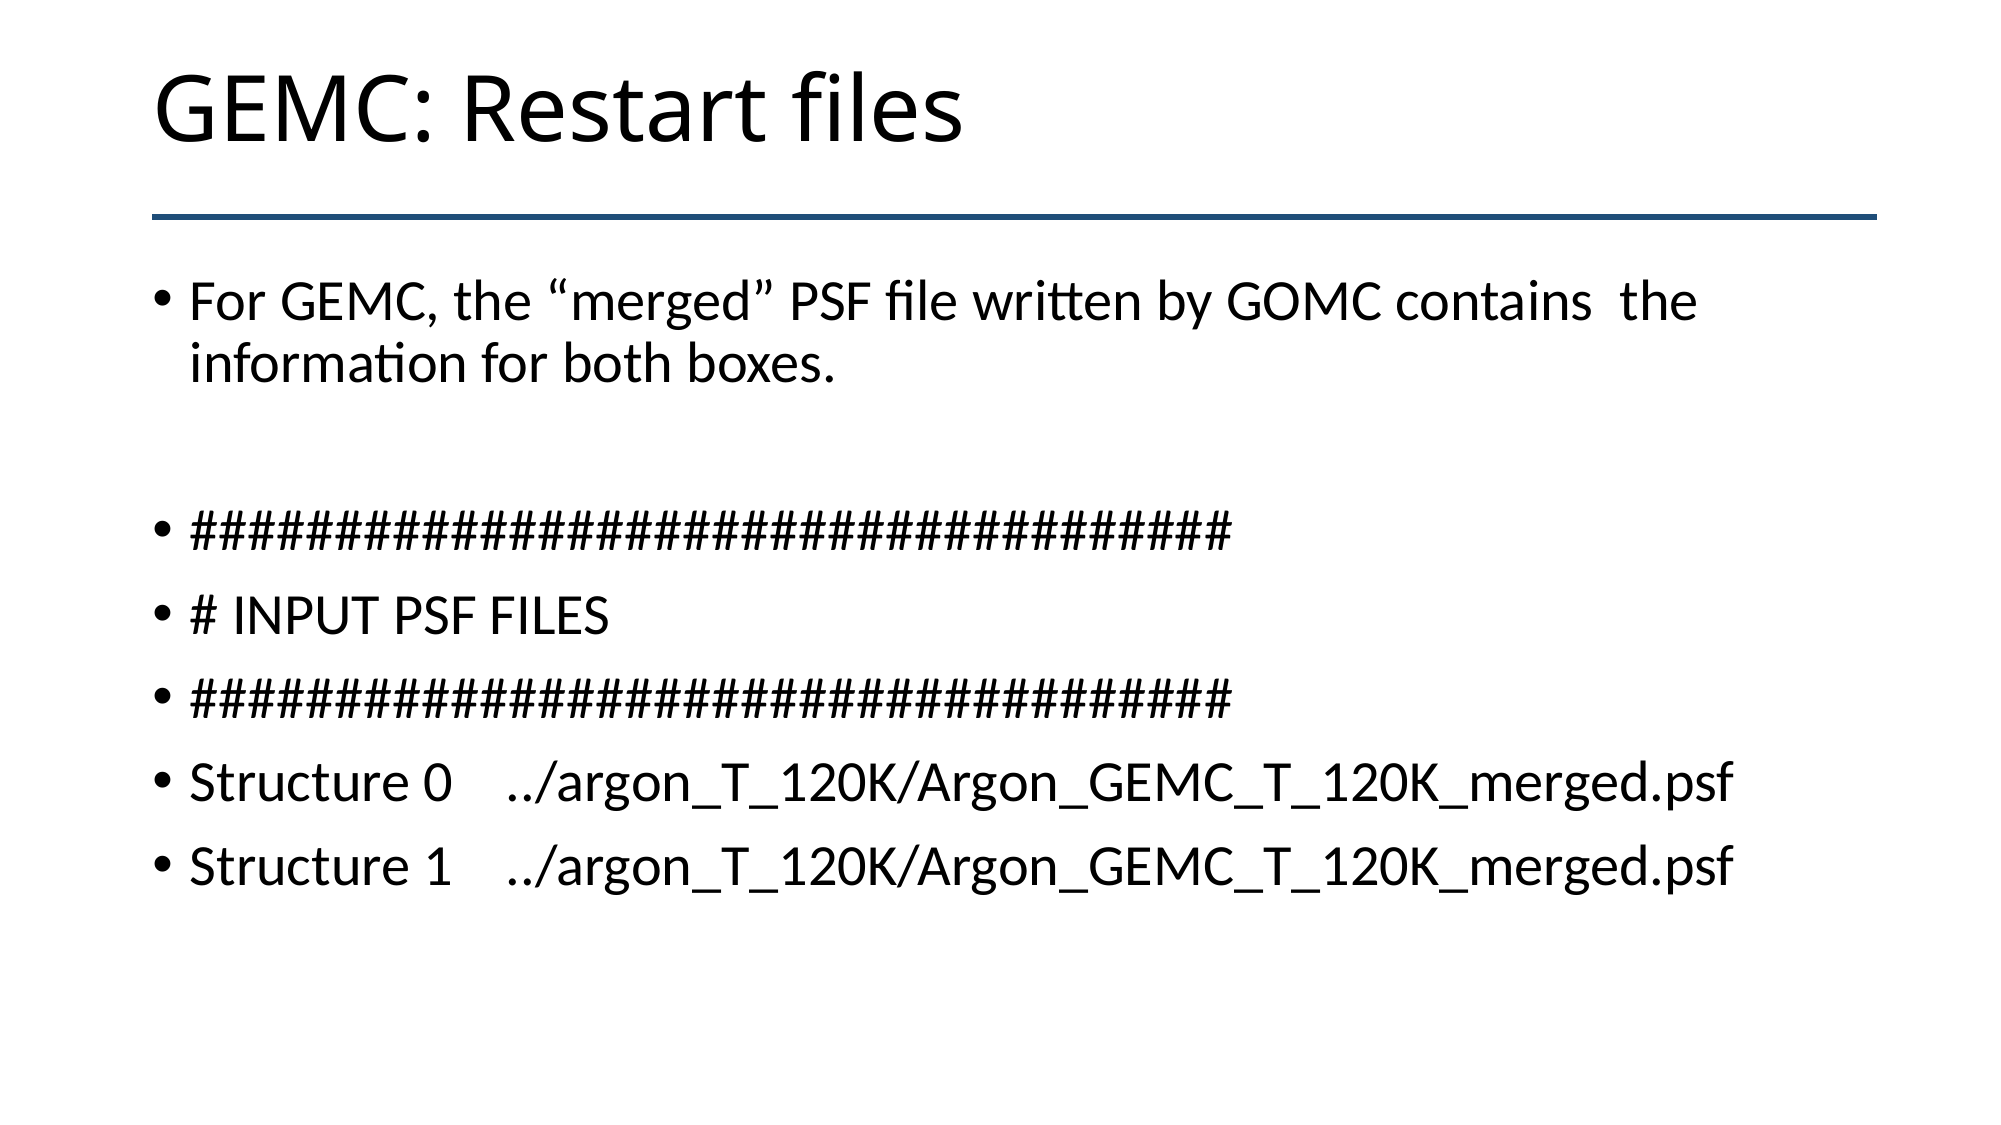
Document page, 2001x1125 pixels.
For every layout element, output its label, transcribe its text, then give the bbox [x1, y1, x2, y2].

list For GEMC, the “merged” PSF file written by GOMC contains the information for both boxes. #################################### # INPUT PSF FILES #################################### Structure 0 ../argon_T_120K/Argon_GEMC_T_120K_merged.psf Structure 1 ../argon_T_120K/Argon_GEMC_T_120K_merged.psf [137, 262, 1863, 1014]
title GEMC: Restart files [137, 3, 1863, 221]
